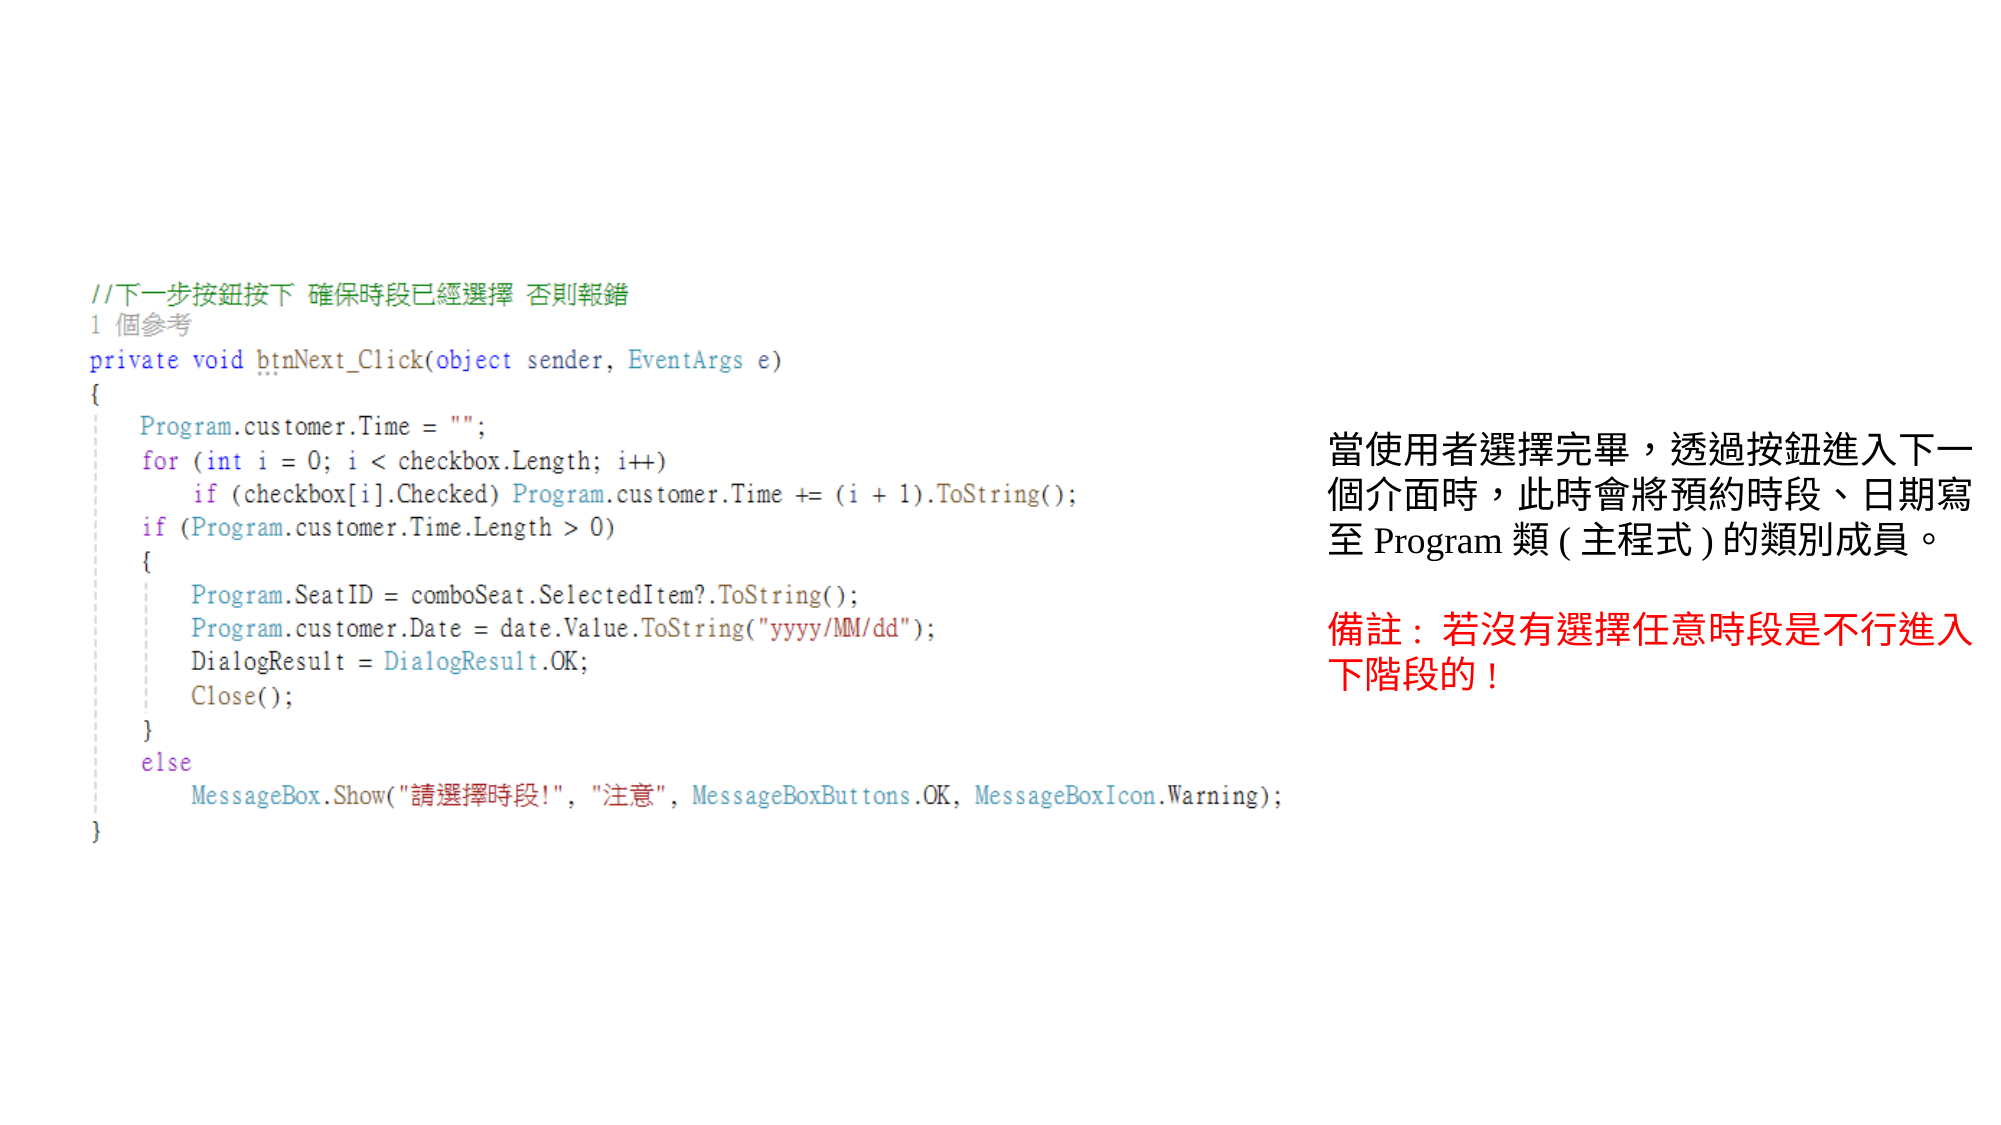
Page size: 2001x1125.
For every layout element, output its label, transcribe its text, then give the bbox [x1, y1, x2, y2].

text_box 當使用者選擇完畢，透過按鈕進入下一個介面時，此時會將預約時段、日期寫至Program類(主程式)的類別成員。 備註: 若沒有選擇任意時段是不行進入下階段的! [1312, 418, 1989, 704]
picture [81, 279, 1294, 846]
